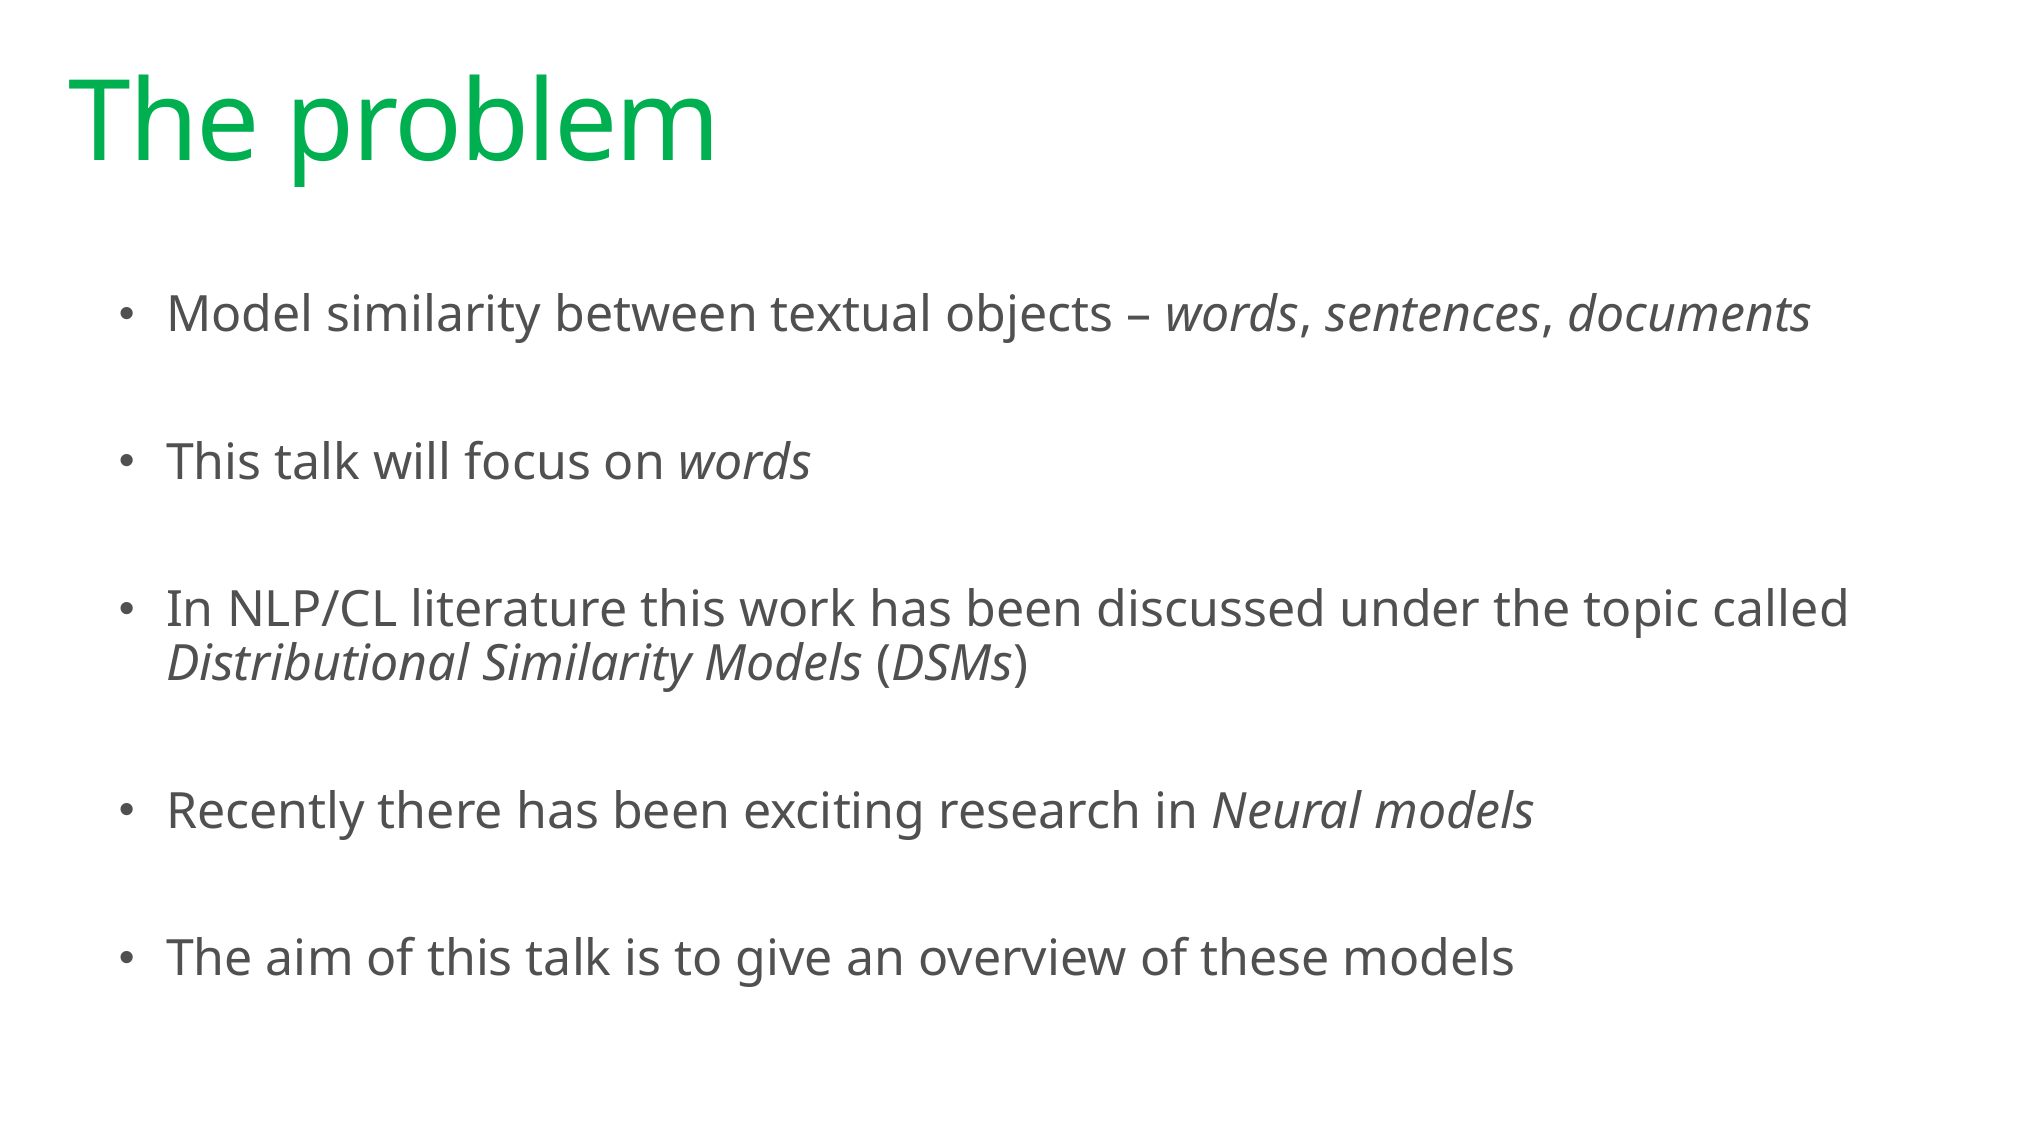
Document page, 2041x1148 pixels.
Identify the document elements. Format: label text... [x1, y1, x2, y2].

title The problem [45, 48, 1996, 199]
list Model similarity between textual objects – words, sentences, documents This talk will focus on words In NLP/CL literature this work has been discussed under the topic called Distributional Similarity Models (DSMs) Recently there has been exciting research in Neural models The aim of this talk is to give an overview of these models [95, 273, 1908, 1013]
